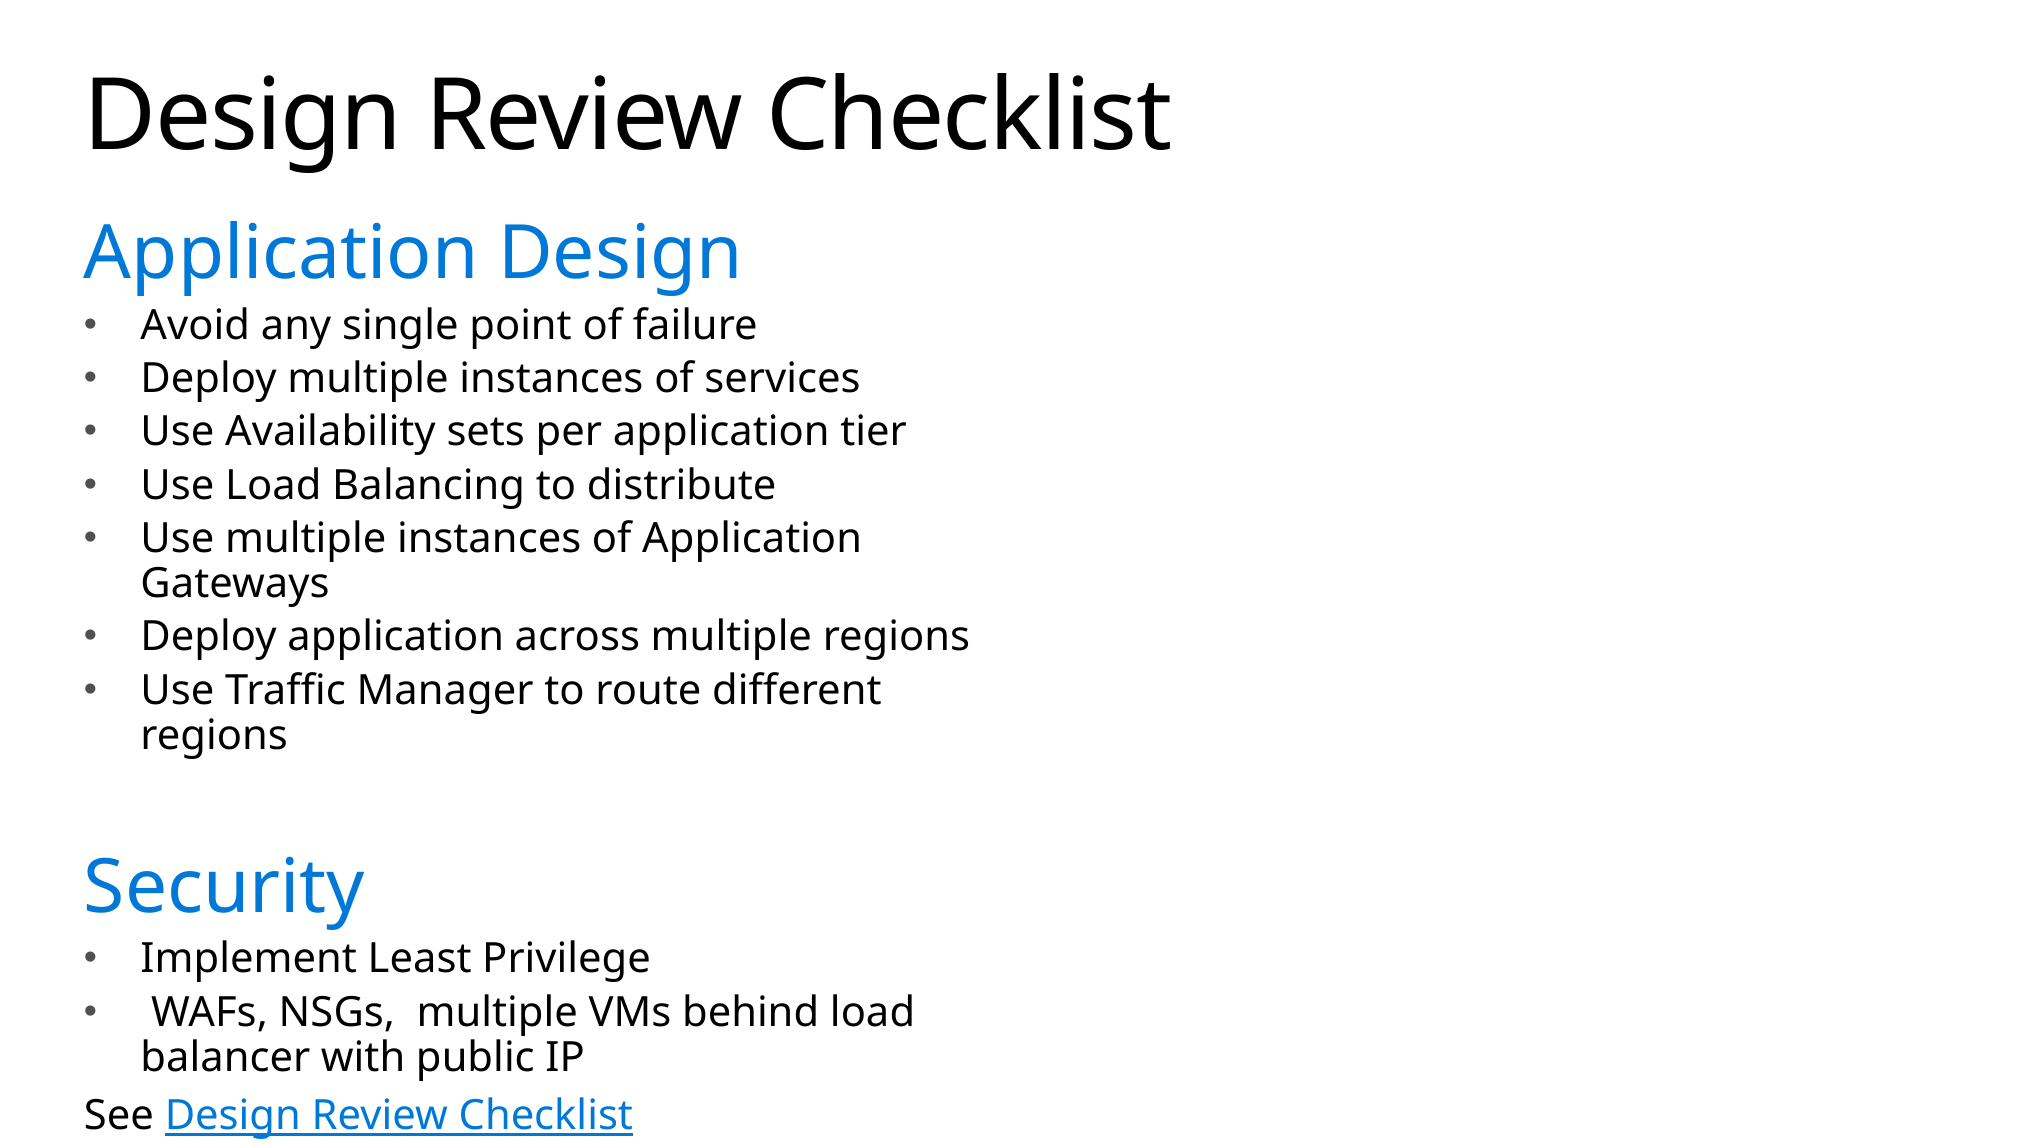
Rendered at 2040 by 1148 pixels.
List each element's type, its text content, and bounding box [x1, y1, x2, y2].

title Design Review Checklist [60, 48, 1980, 199]
list Application Design Avoid any single point of failure Deploy multiple instances of services Use Availability sets per application tier Use Load Balancing to distribute Use multiple instances of Application Gateways Deploy application across multiple regions Use Traffic Manager to route different regions Security Implement Least Privilege WAFs, NSGs, multiple VMs behind load balancer with public IP See Design Review Checklist [60, 199, 1020, 1113]
